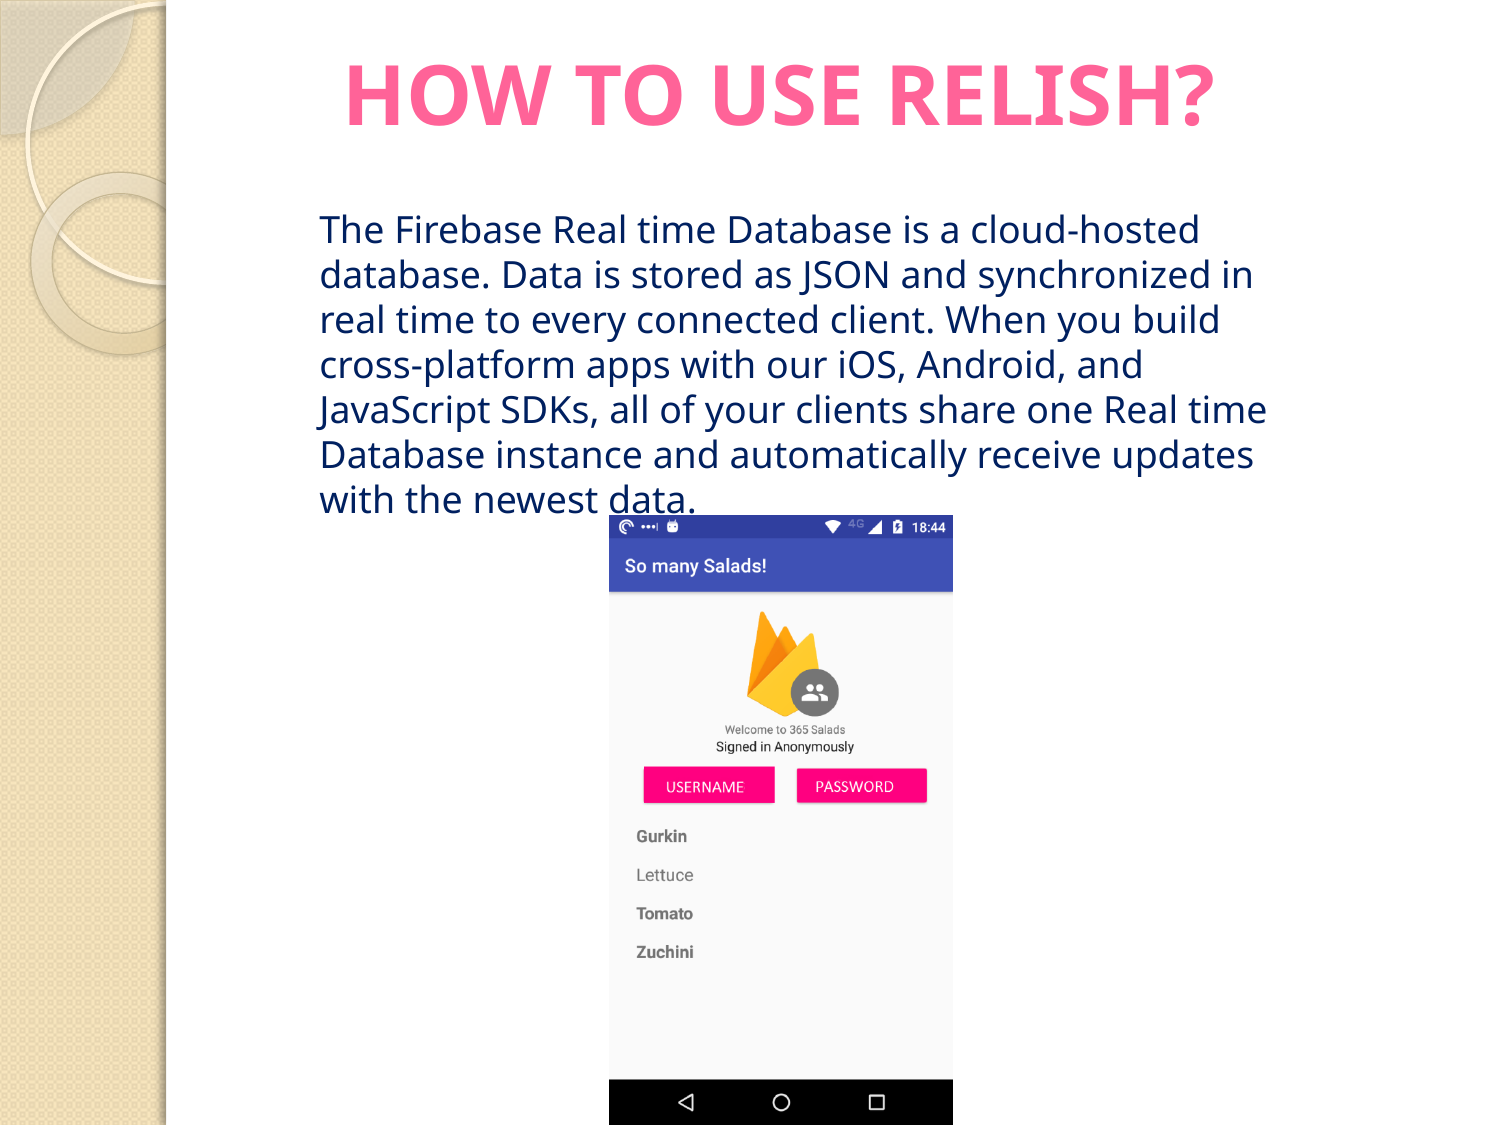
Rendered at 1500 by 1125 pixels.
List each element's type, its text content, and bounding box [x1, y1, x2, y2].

text_box HOW TO USE RELISH? [58, 35, 1500, 150]
text_box The Firebase Real time Database is a cloud-hosted database. Data is stored as JSON and synchronized in real time to every connected client. When you build cross-platform apps with our iOS, Android, and JavaScript SDKs, all of your clients share one Real time Database instance and automatically receive updates with the newest data. [304, 199, 1313, 529]
picture [609, 515, 953, 1125]
